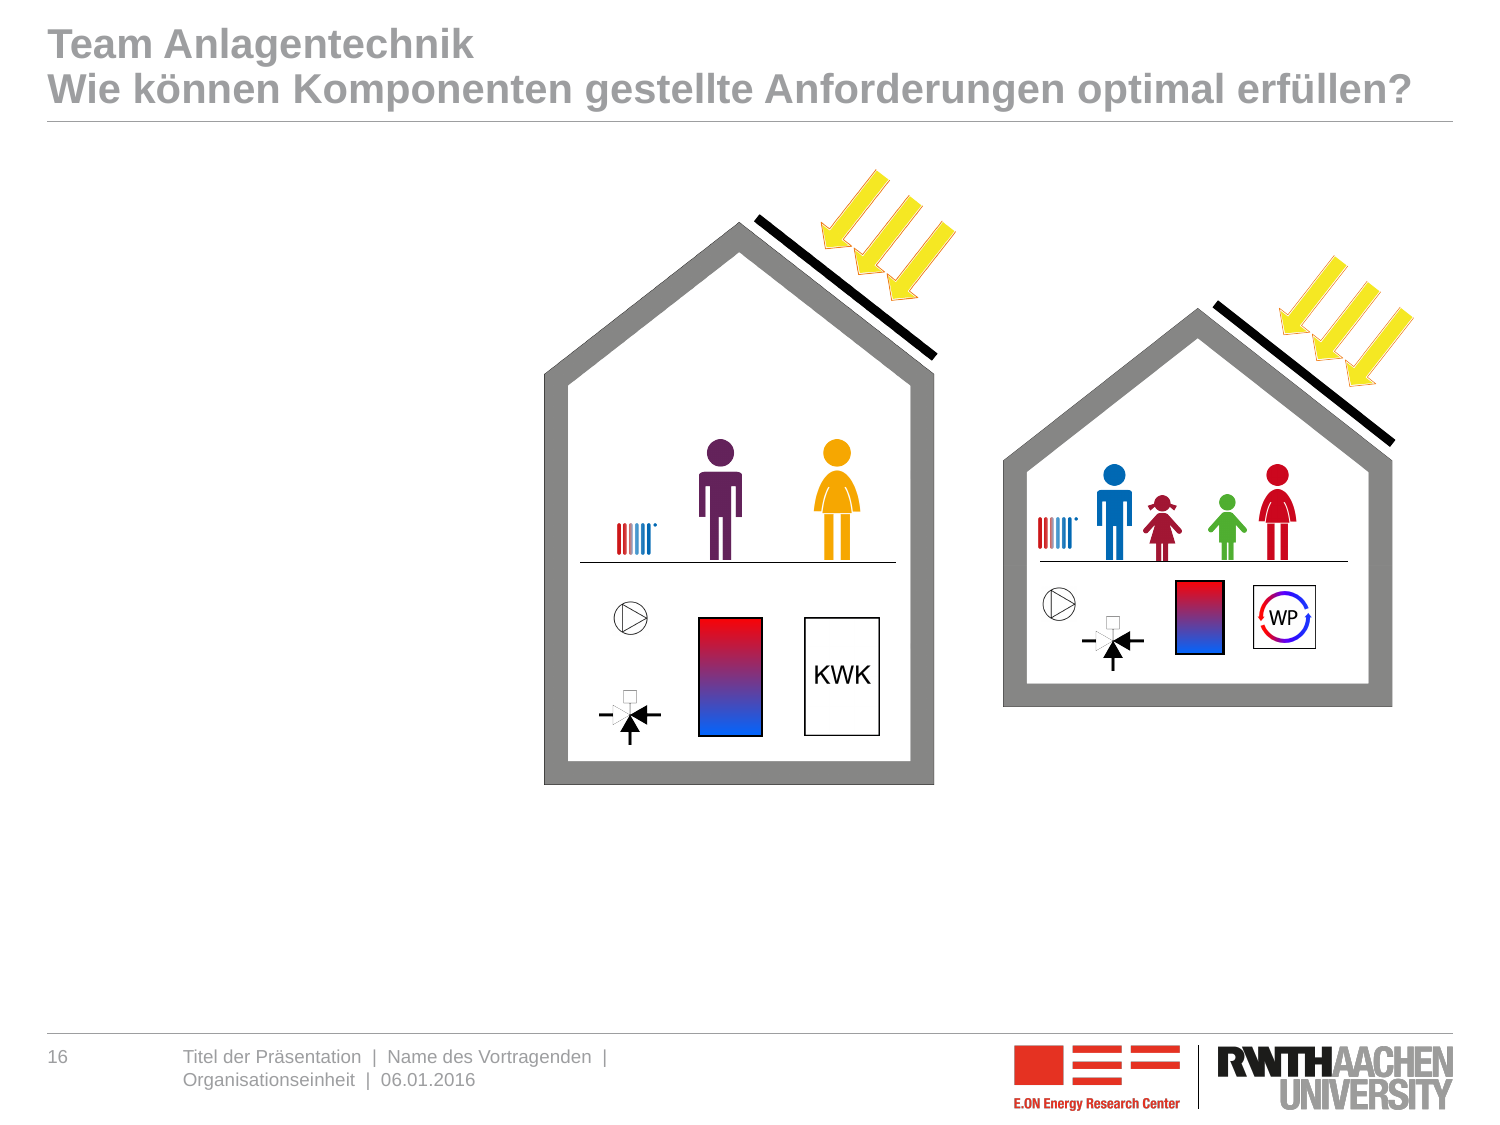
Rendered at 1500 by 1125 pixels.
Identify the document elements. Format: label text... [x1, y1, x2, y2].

title Team Anlagentechnik Wie können Komponenten gestellte Anforderungen optimal erfüllen? [47, 23, 1453, 113]
picture [1003, 255, 1414, 707]
picture [1013, 1045, 1180, 1112]
picture [544, 169, 956, 785]
picture [1218, 1046, 1453, 1111]
